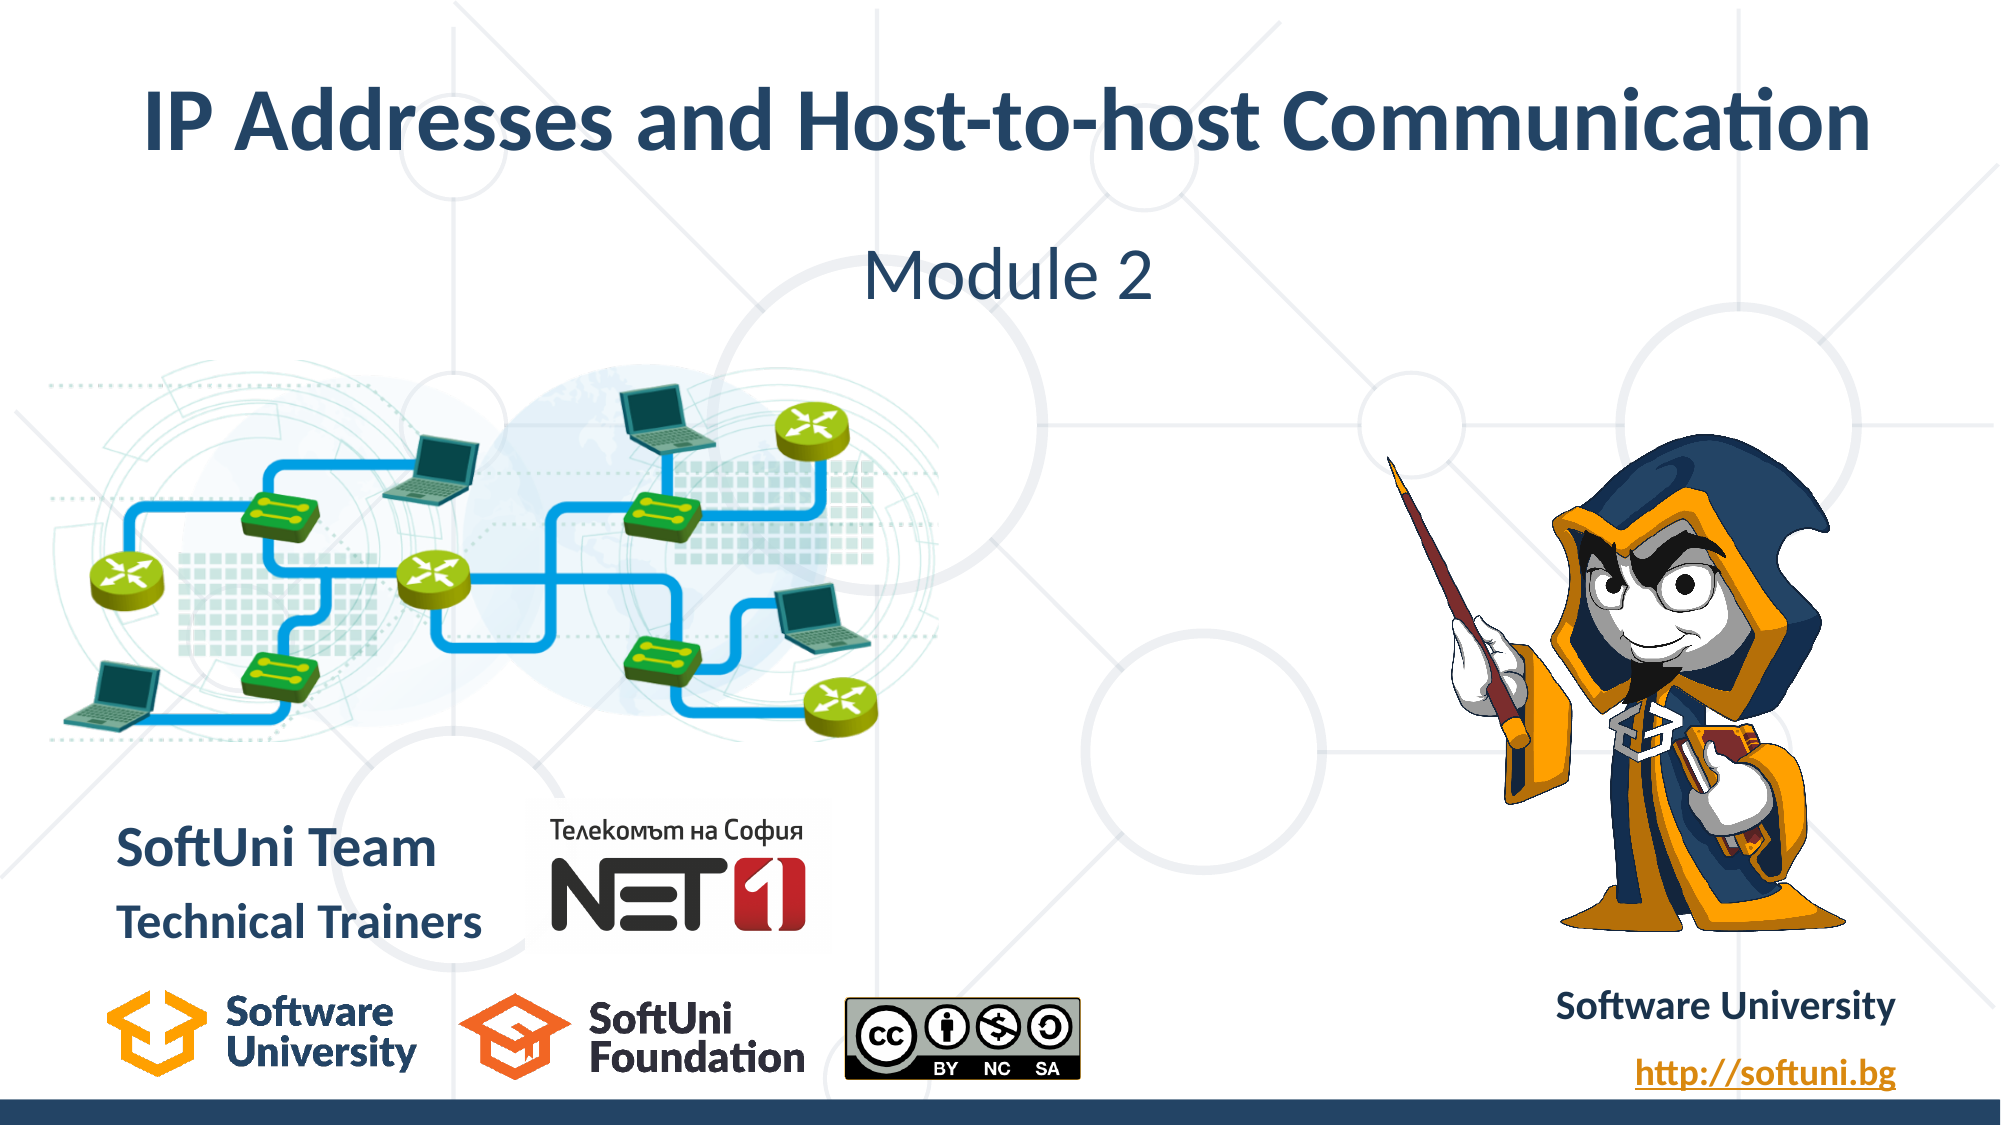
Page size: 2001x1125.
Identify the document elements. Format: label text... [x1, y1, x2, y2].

list SoftUni Team [110, 800, 520, 880]
subtitle Module 2 [109, 213, 1909, 359]
list Software University [1417, 970, 1903, 1034]
picture [524, 797, 832, 954]
picture [221, 990, 417, 1077]
list http://softuni.bg [1417, 1040, 1903, 1098]
title IP Addresses and Host-to-host Communication [109, 41, 1909, 187]
picture [107, 990, 211, 1077]
picture [458, 993, 804, 1080]
picture [46, 359, 939, 742]
list Technical Trainers [110, 880, 519, 954]
picture [845, 998, 1081, 1079]
picture [1369, 389, 1891, 953]
